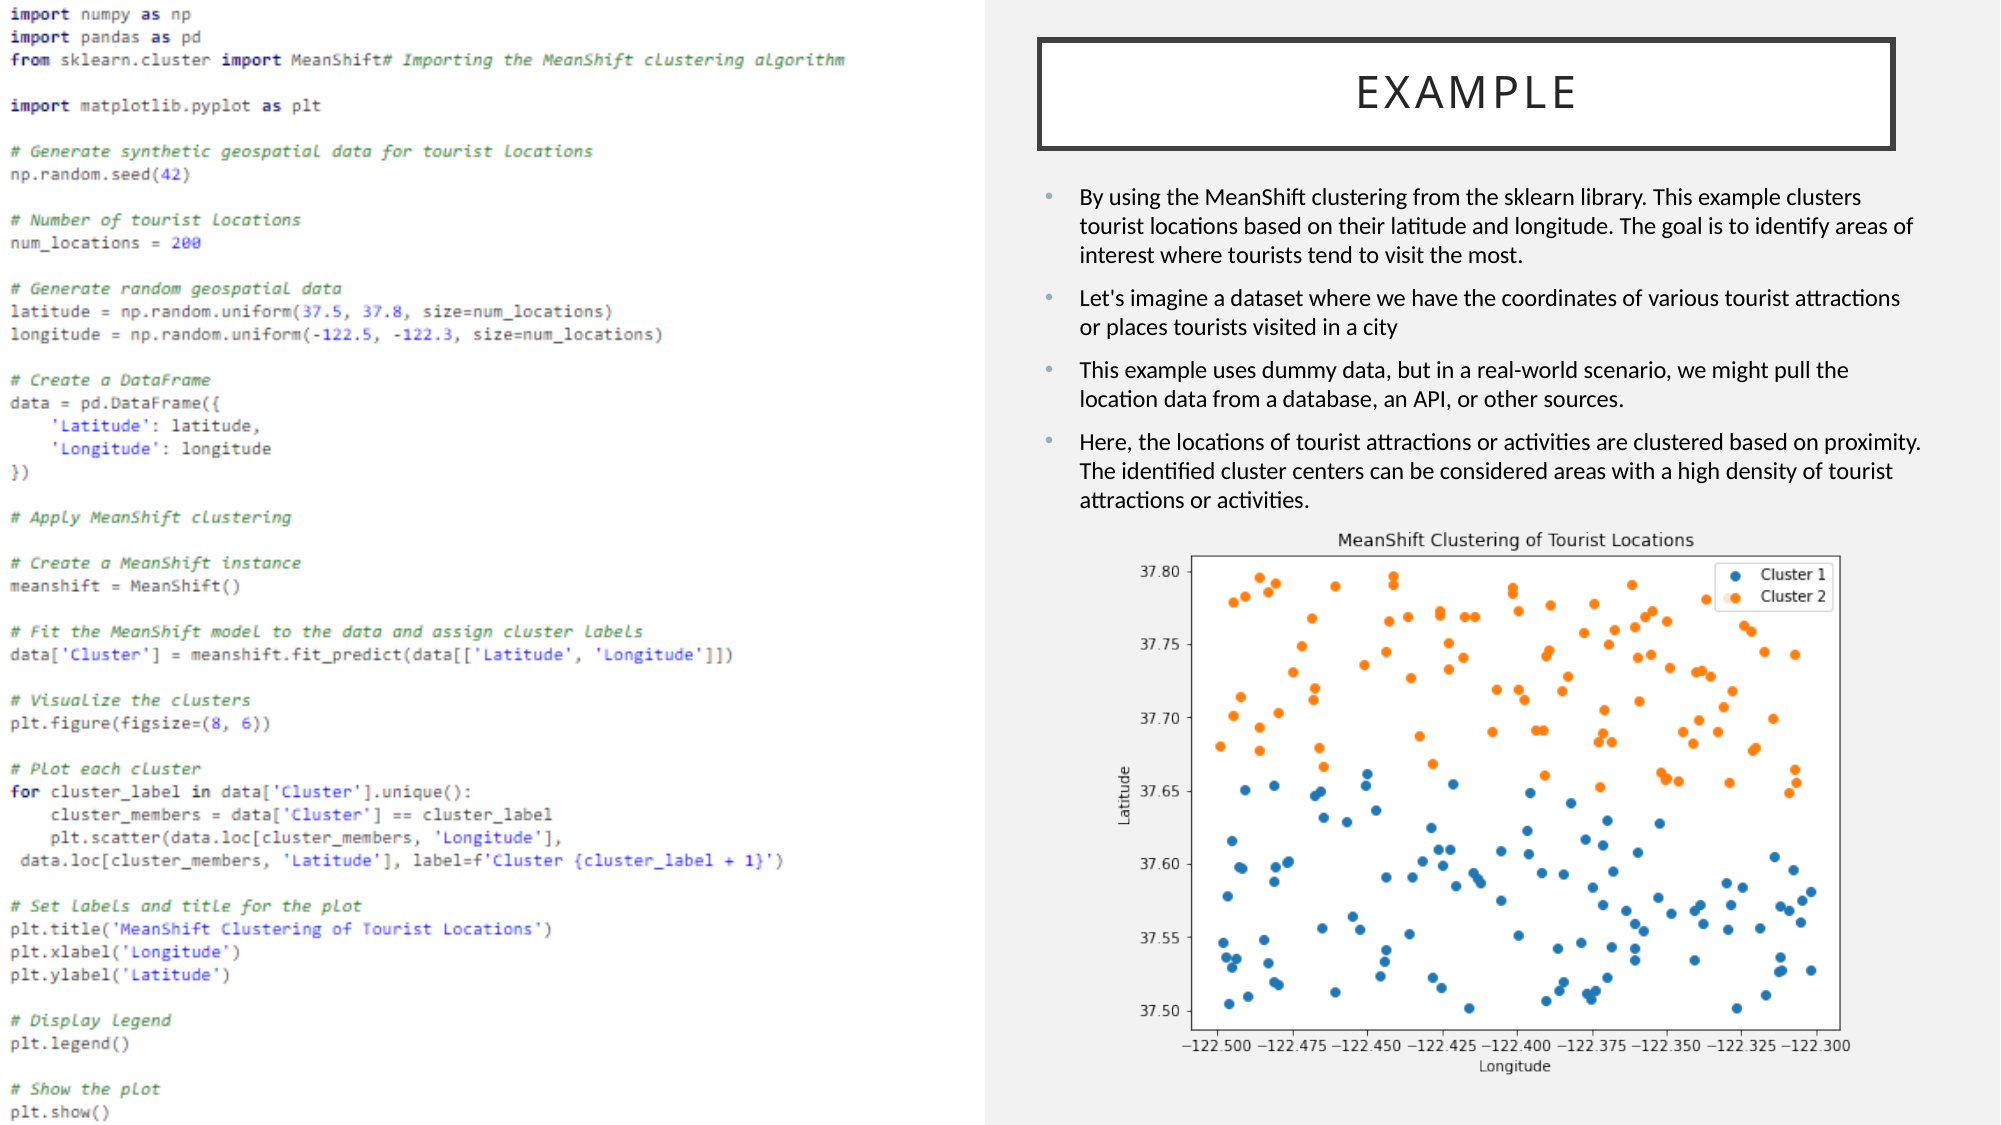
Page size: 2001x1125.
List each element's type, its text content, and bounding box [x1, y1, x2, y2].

picture [0, 0, 985, 1125]
list By using the MeanShift clustering from the sklearn library. This example clusters tourist locations based on their latitude and longitude. The goal is to identify areas of interest where tourists tend to visit the most. Let's imagine a dataset where we have the coordinates of various tourist attractions or places tourists visited in a city This example uses dummy data, but in a real-world scenario, we might pull the location data from a database, an API, or other sources. Here, the locations of tourist attractions or activities are clustered based on proximity. The identified cluster centers can be considered areas with a high density of tourist attractions or activities. [1029, 173, 1941, 523]
title example [1037, 37, 1896, 151]
picture [1108, 522, 1863, 1085]
